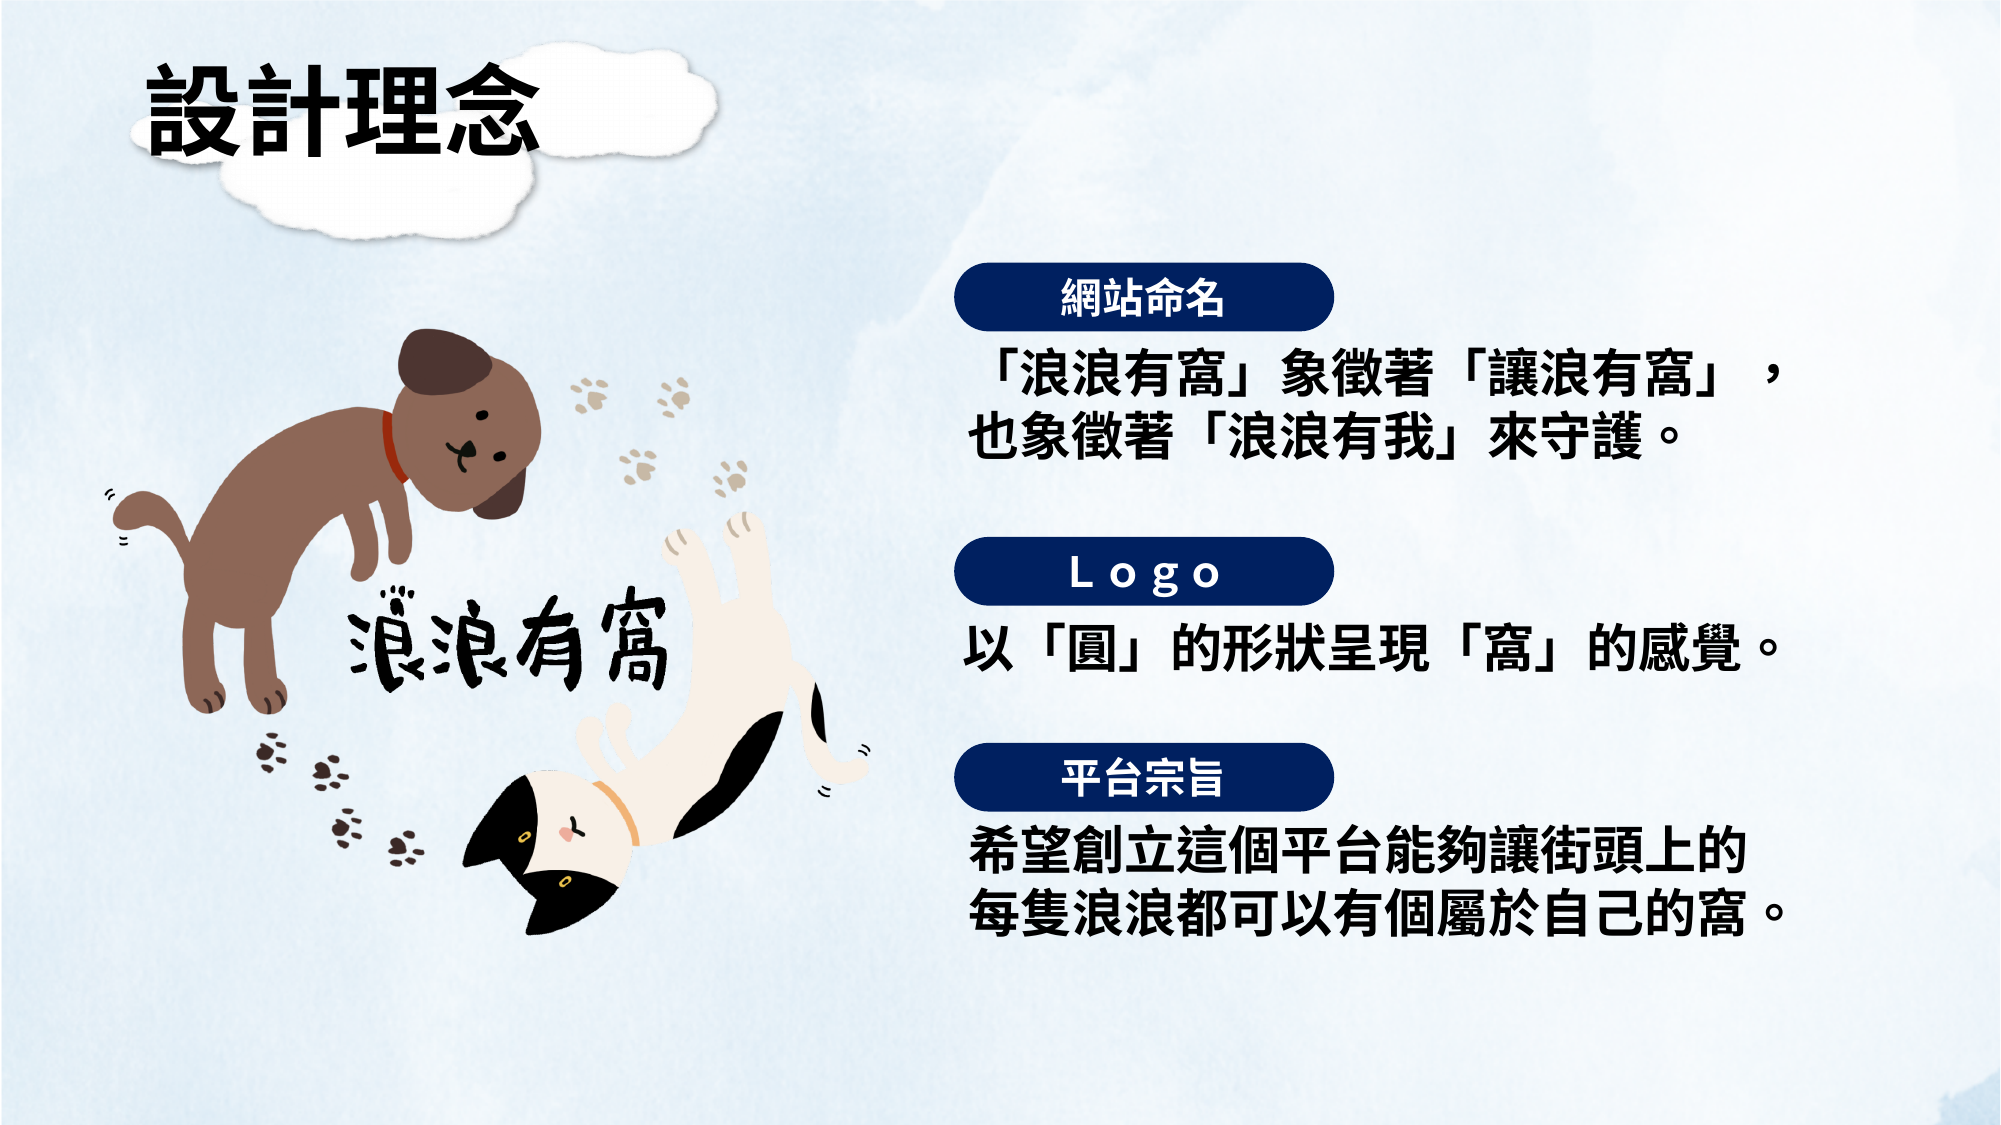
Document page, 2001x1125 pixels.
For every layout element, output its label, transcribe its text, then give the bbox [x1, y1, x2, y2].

text_box 平台宗旨 [981, 742, 1335, 810]
text_box 希望創立這個平台能夠讓街頭上的 每隻浪浪都可以有個屬於自己的窩。 [981, 810, 1820, 951]
text_box 網站命名 [957, 262, 1335, 332]
text_box Ｌｏｇｏ [981, 536, 1335, 606]
text_box 「浪浪有窩」象徵著「讓浪有窩」， 也象徵著「浪浪有我」來守護。 [981, 333, 1808, 473]
text_box 以「圓」的形狀呈現「窩」的感覺。 [981, 608, 1836, 686]
picture [2, 1, 1999, 1125]
text_box 設計理念 [136, 41, 1993, 177]
